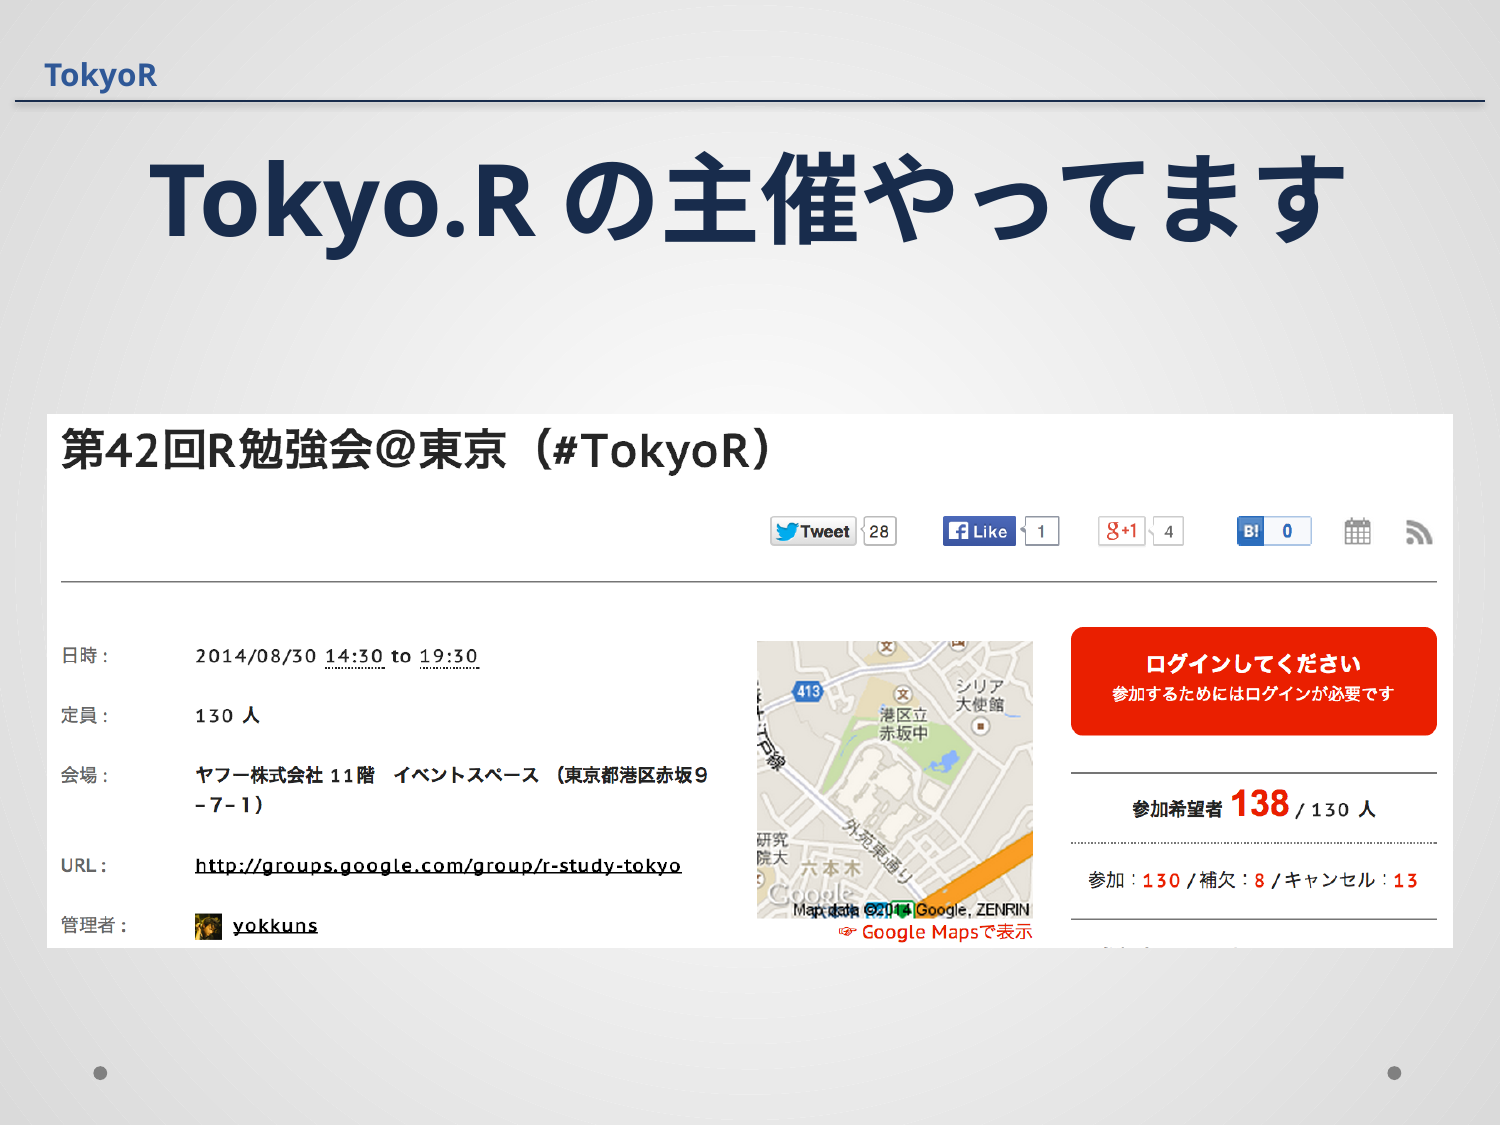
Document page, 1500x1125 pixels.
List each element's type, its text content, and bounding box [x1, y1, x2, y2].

picture [47, 414, 1453, 948]
text_box Tokyo.Rの主催やってます [28, 129, 1471, 265]
title TokyoR [29, 9, 1471, 97]
